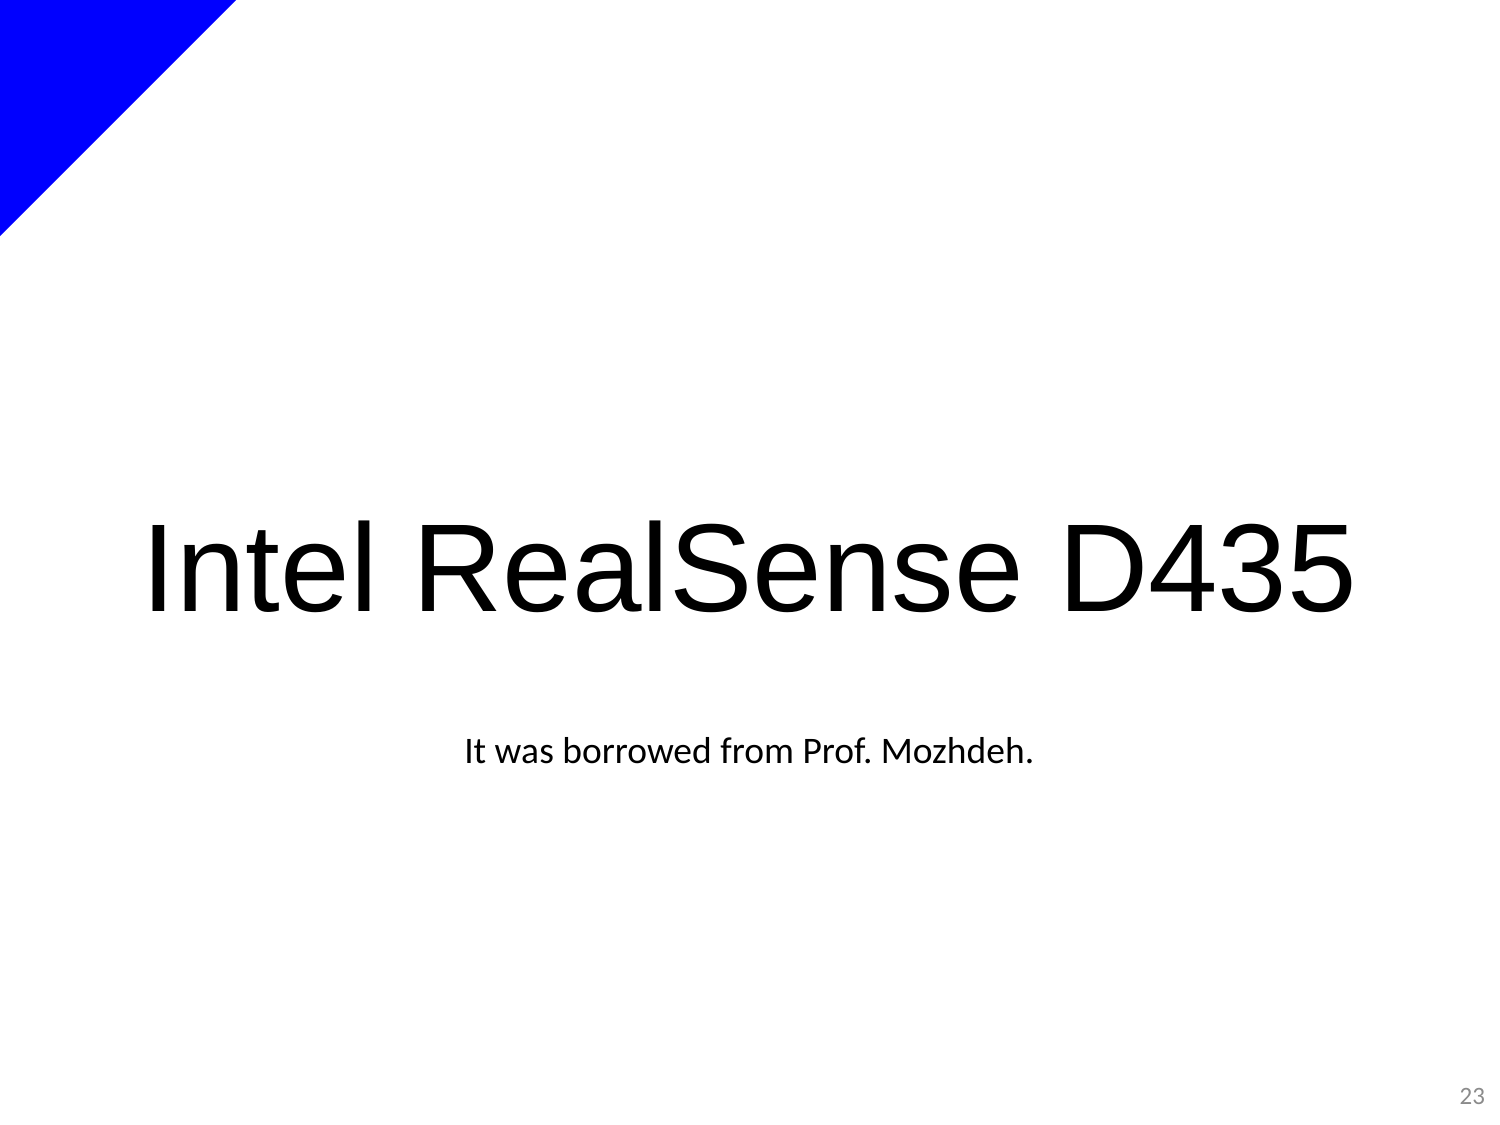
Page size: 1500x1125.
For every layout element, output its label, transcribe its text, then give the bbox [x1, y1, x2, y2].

text_box [0, 0, 238, 238]
slide_number 23 [1162, 1065, 1500, 1125]
text_box It was borrowed from Prof. Mozhdeh. [449, 718, 1051, 779]
text_box Intel RealSense D435 [127, 479, 1373, 644]
